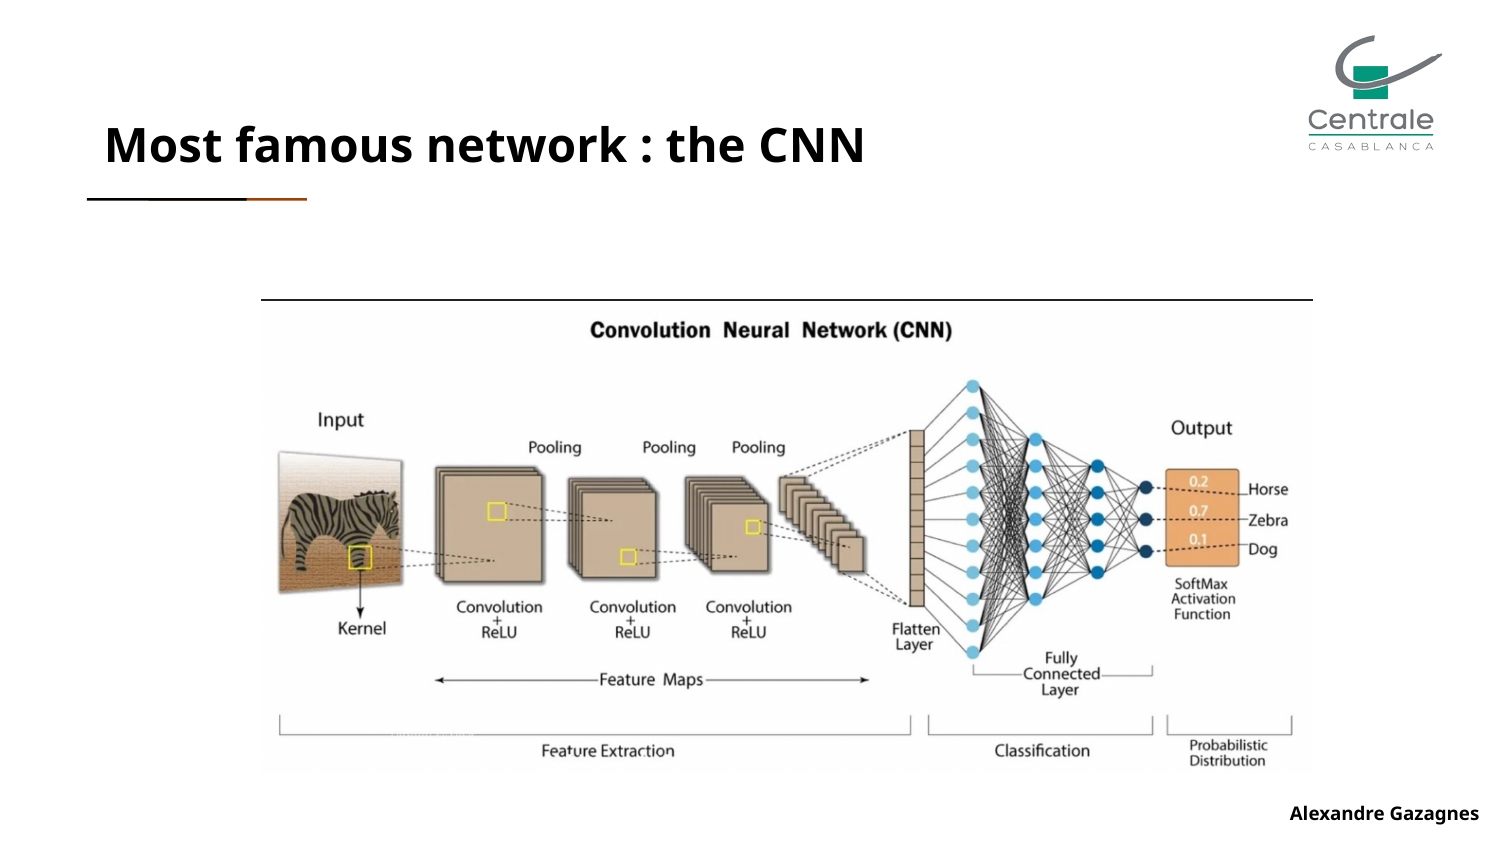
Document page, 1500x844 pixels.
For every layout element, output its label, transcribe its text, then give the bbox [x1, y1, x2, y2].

picture [261, 299, 1313, 774]
picture [1245, 0, 1500, 191]
text_box Alexandre Gazagnes [1274, 790, 1497, 836]
title Most famous network : the CNN [88, 99, 1245, 188]
